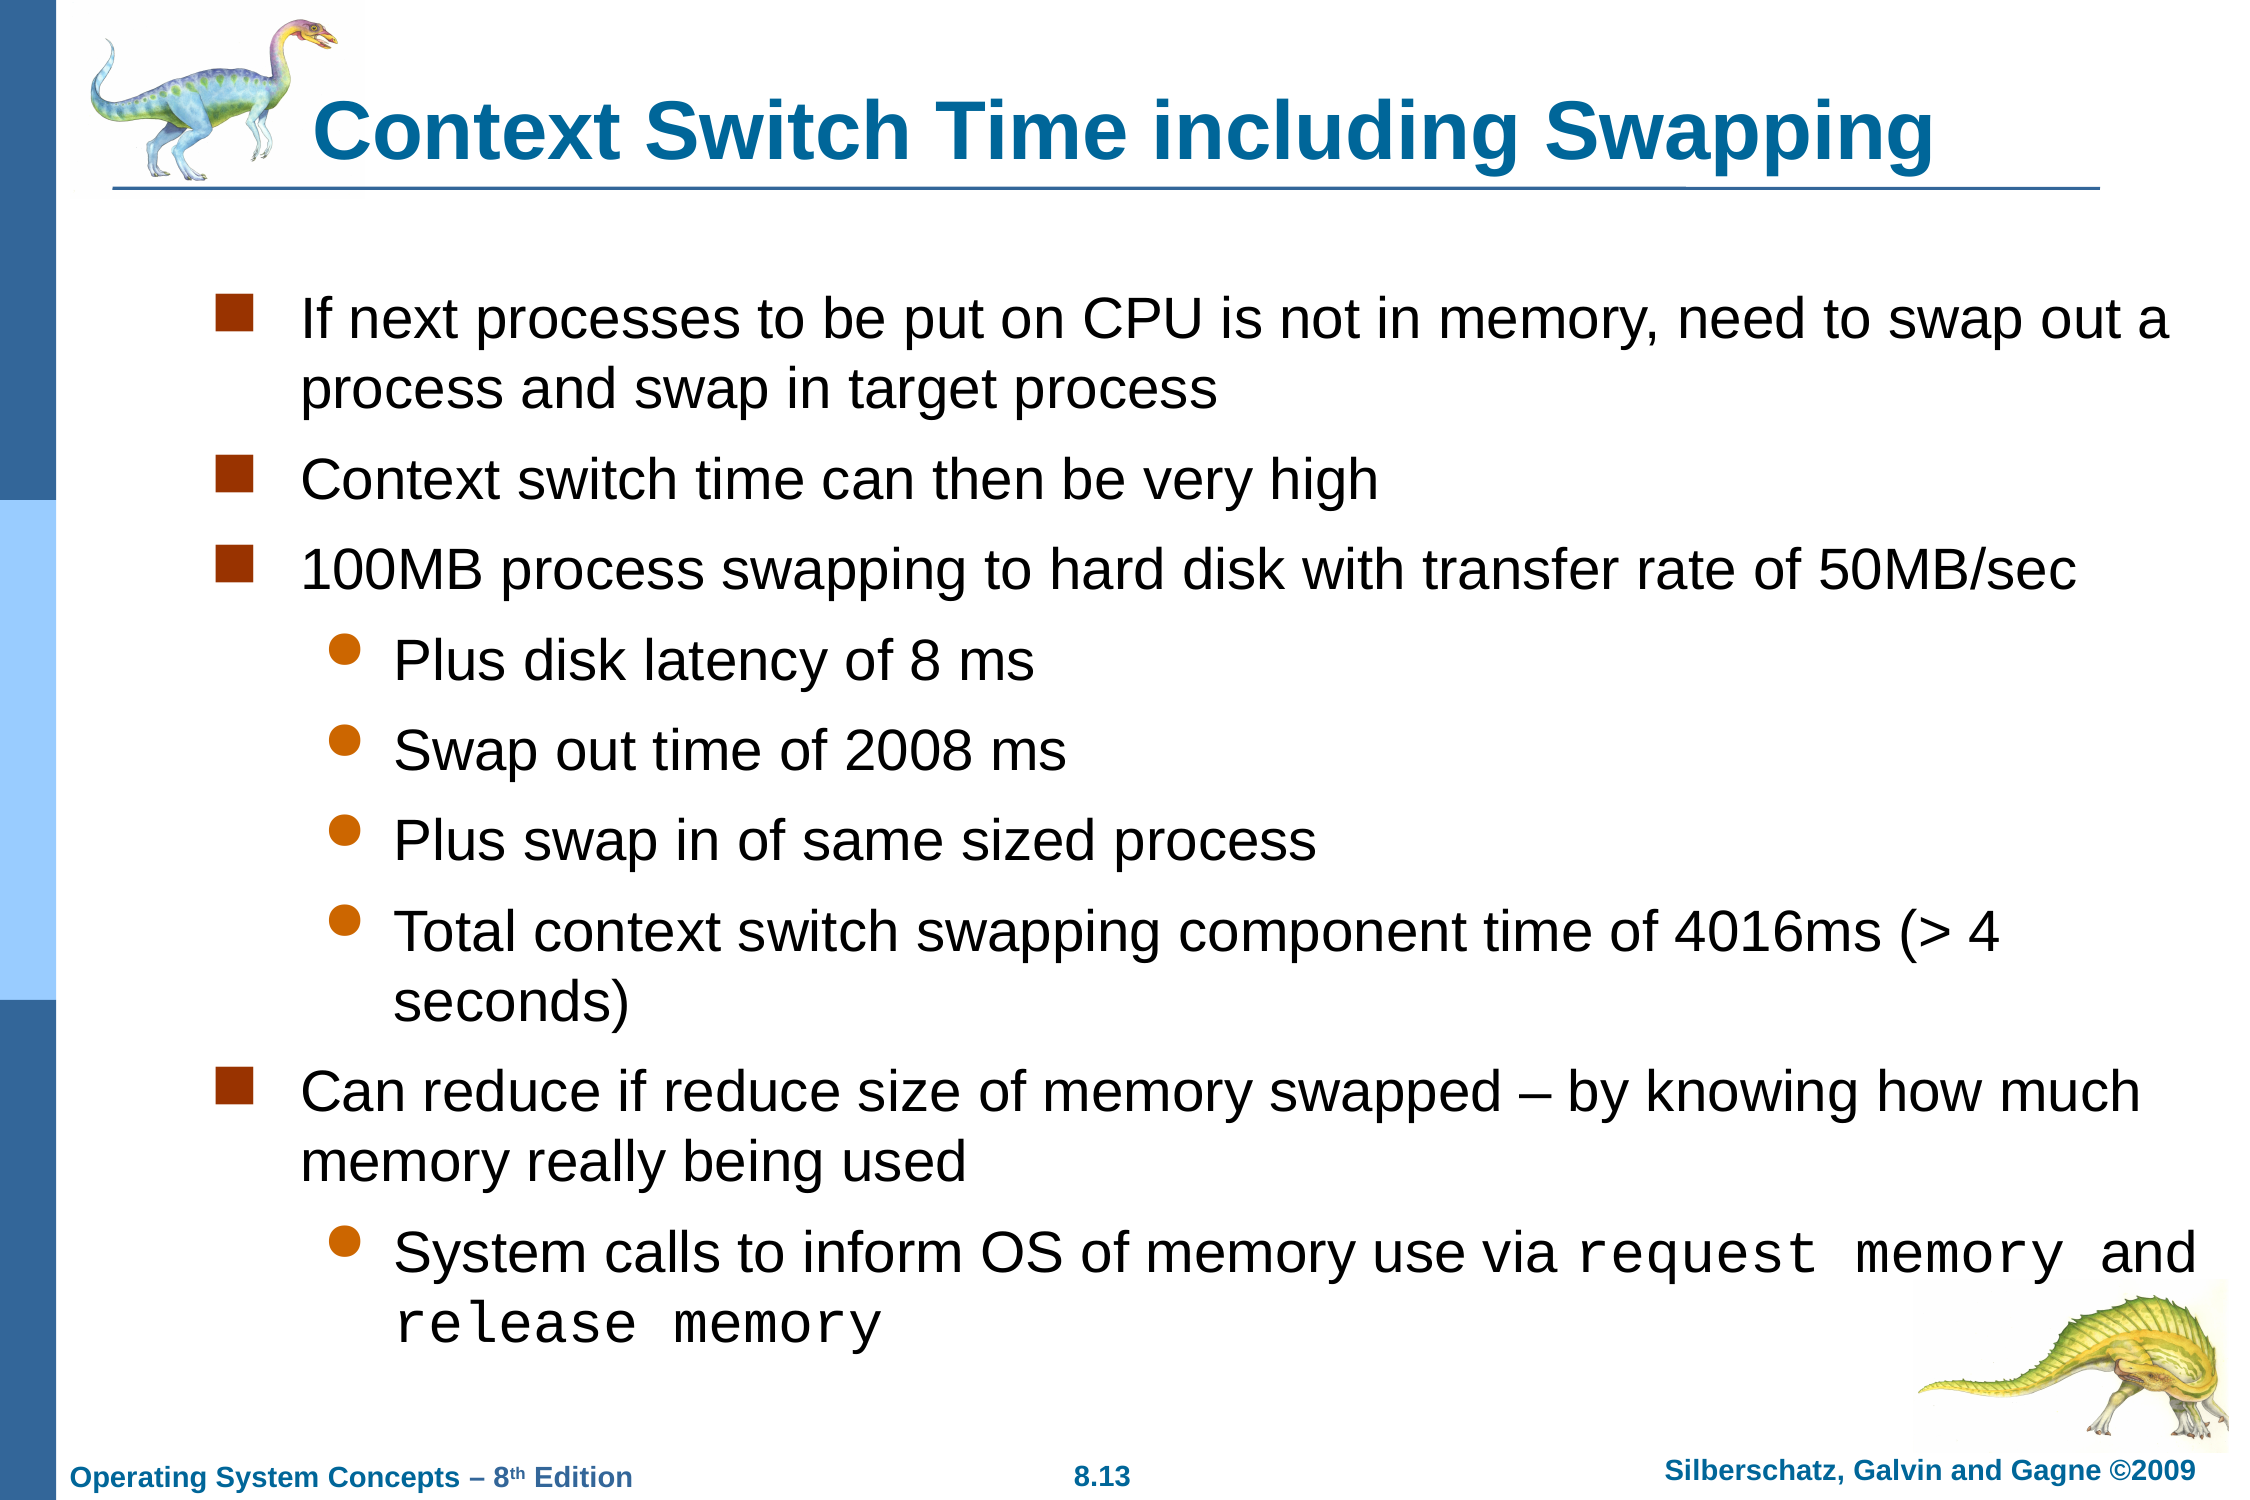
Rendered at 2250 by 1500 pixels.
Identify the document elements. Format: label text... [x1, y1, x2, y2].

list If next processes to be put on CPU is not in memory, need to swap out a process and swap in target process Context switch time can then be very high 100MB process swapping to hard disk with transfer rate of 50MB/sec Plus disk latency of 8 ms Swap out time of 2008 ms Plus swap in of same sized process Total context switch swapping component time of 4016ms (> 4 seconds) Can reduce if reduce size of memory swapped – by knowing how much memory really being used System calls to inform OS of memory use via request memory and release memory [198, 269, 2224, 1261]
picture [70, 0, 365, 199]
title Context Switch Time including Swapping [112, 60, 2138, 187]
picture [1913, 1279, 2229, 1453]
